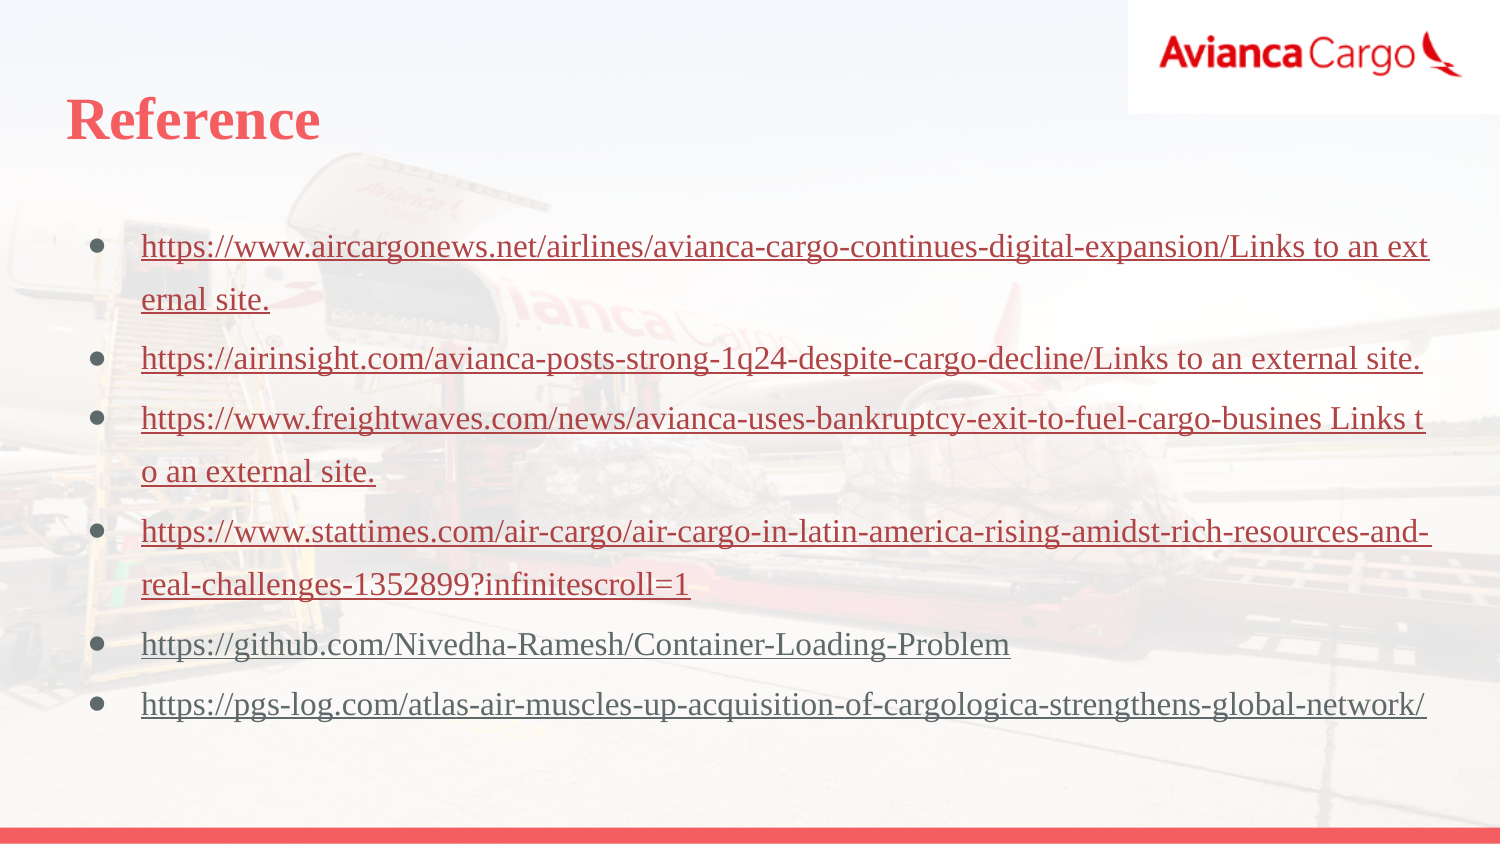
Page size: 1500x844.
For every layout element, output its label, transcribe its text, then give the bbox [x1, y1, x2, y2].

picture [0, 0, 1500, 827]
list https://www.aircargonews.net/airlines/avianca-cargo-continues-digital-expansion/Links to an external site. https://airinsight.com/avianca-posts-strong-1q24-despite-cargo-decline/Links to an external site. https://www.freightwaves.com/news/avianca-uses-bankruptcy-exit-to-fuel-cargo-busines Links to an external site. https://www.stattimes.com/air-cargo/air-cargo-in-latin-america-rising-amidst-rich-resources-and-real-challenges-1352899?infinitescroll=1 https://github.com/Nivedha-Ramesh/Container-Loading-Problem https://pgs-log.com/atlas-air-muscles-up-acquisition-of-cargologica-strengthens-global-network/ [51, 189, 1449, 750]
title Reference [51, 64, 1449, 167]
